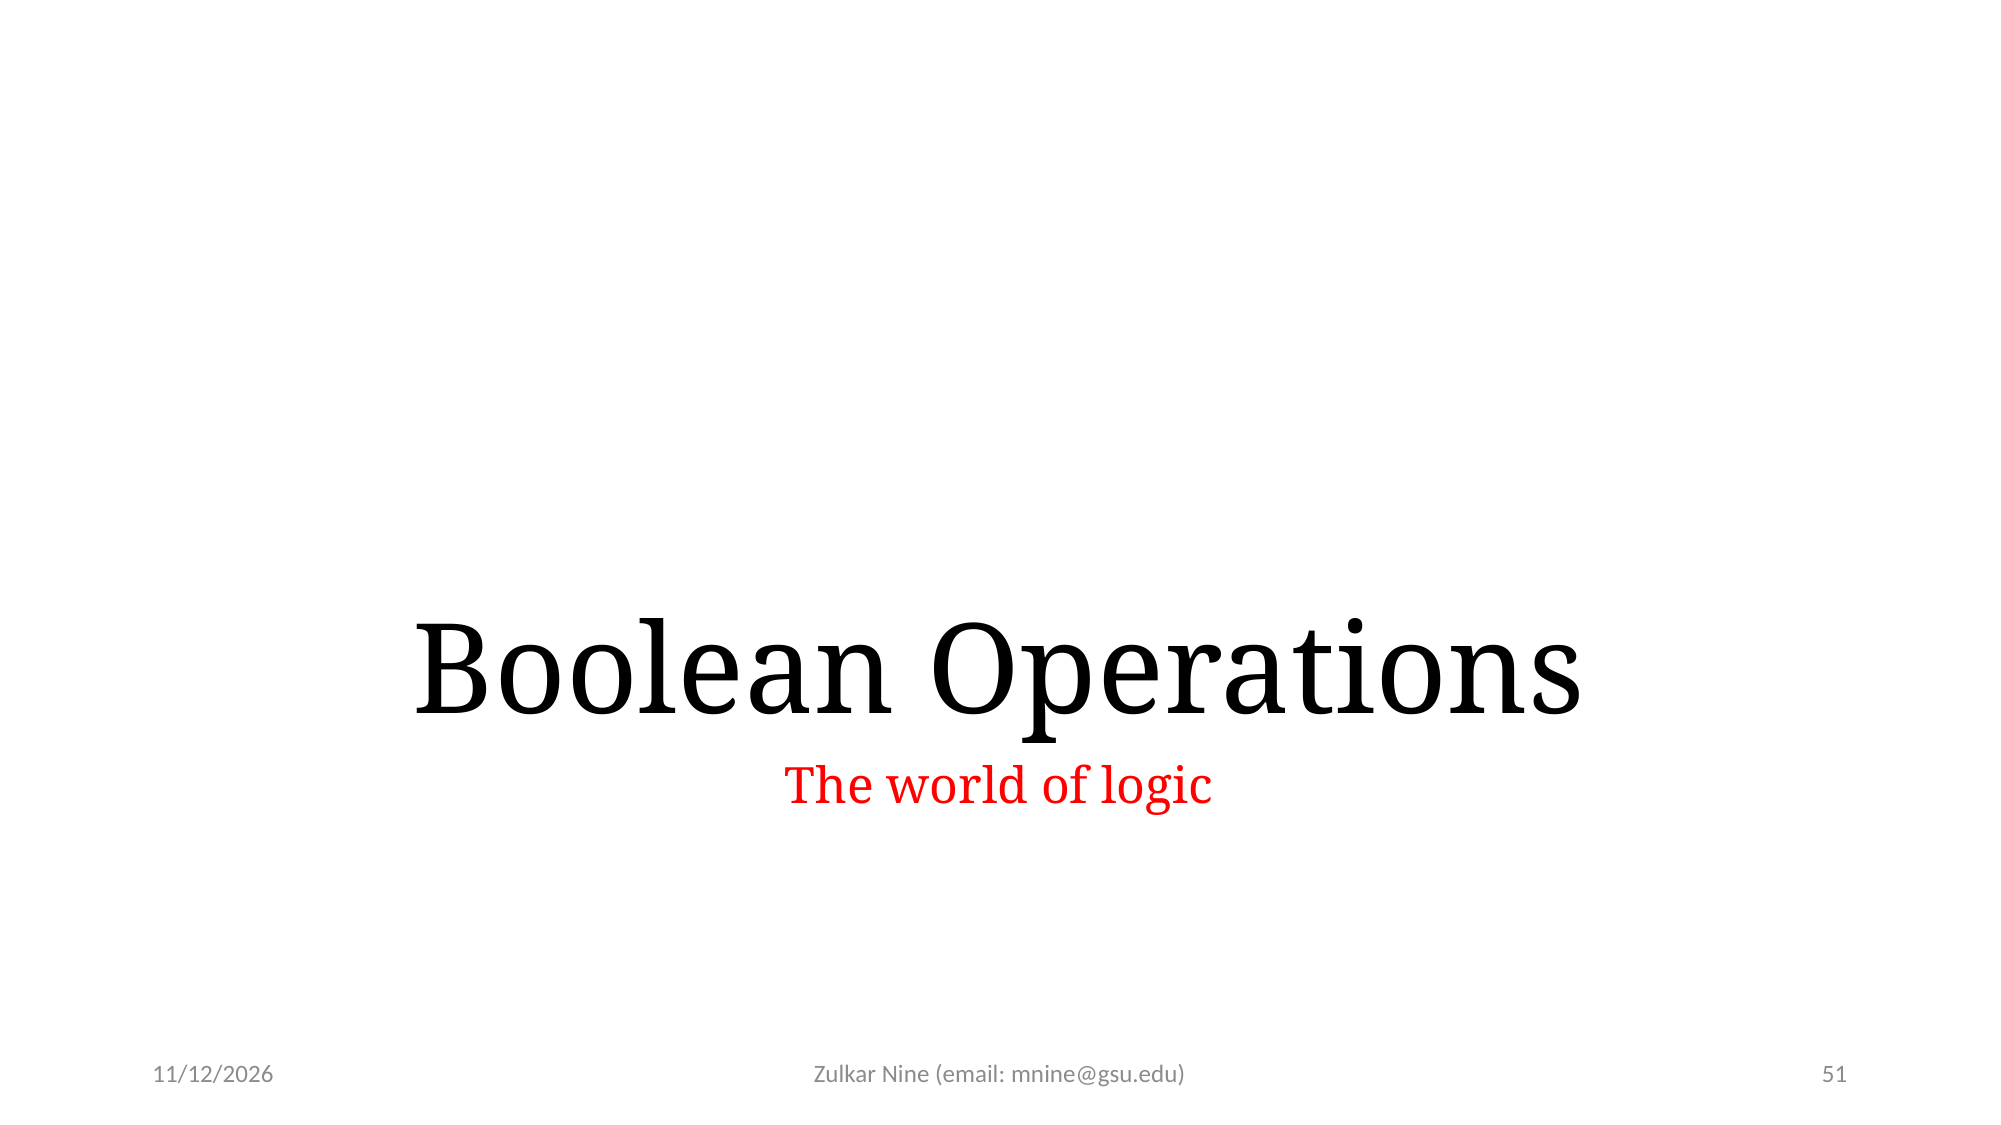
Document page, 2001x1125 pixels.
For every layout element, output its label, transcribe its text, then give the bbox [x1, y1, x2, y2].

slide_number 51 [1412, 1042, 1863, 1103]
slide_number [137, 1042, 588, 1103]
list The world of logic [136, 752, 1862, 999]
title Boolean Operations [136, 280, 1862, 749]
footer Zulkar Nine (email: mnine@gsu.edu) [662, 1042, 1338, 1103]
